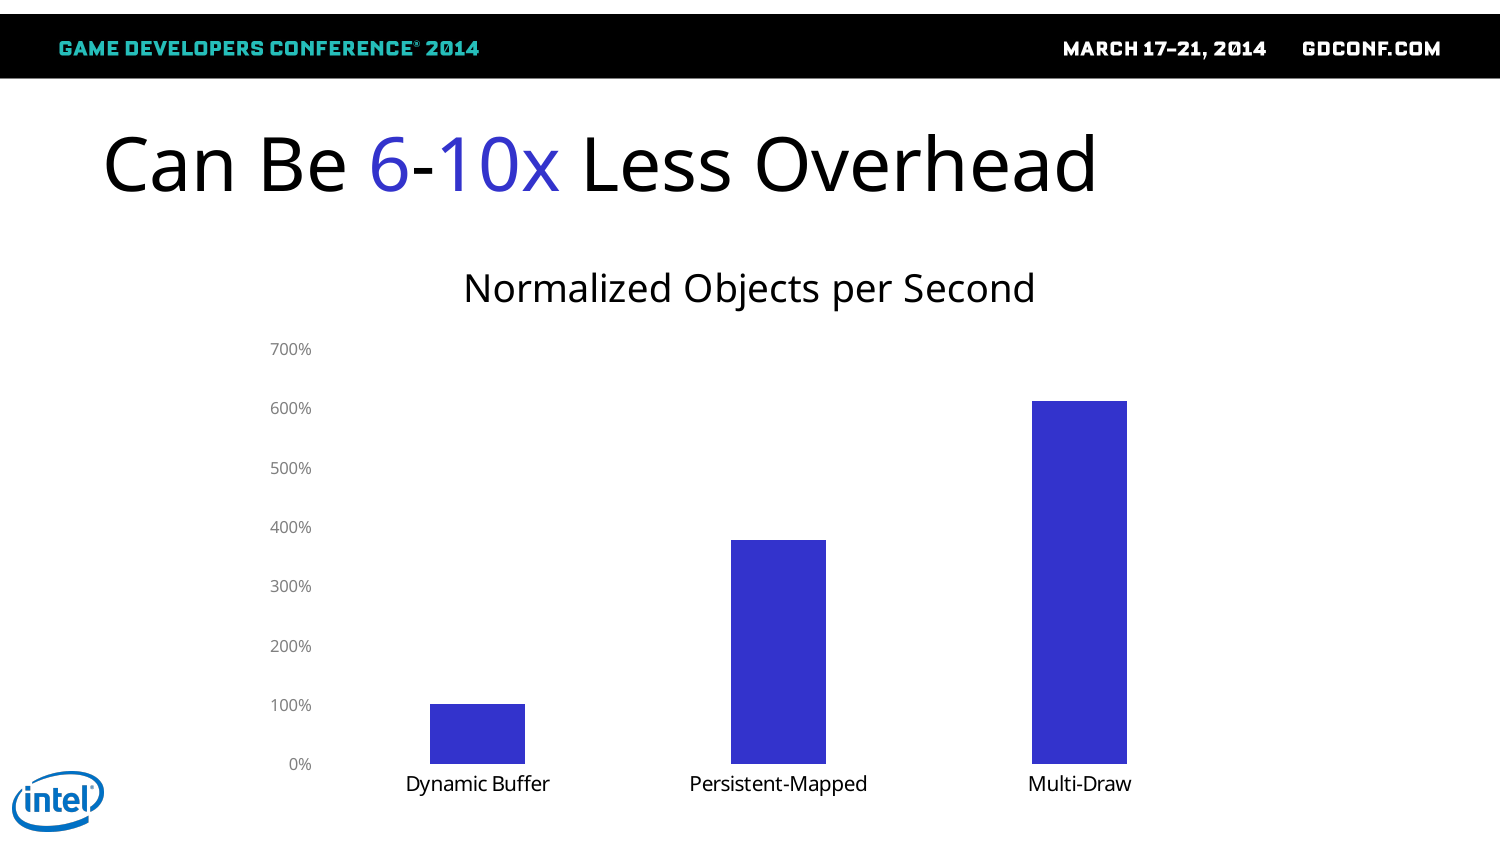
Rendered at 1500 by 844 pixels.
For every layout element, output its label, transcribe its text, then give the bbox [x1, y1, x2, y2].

title Can Be 6-10x Less Overhead [87, 109, 1413, 238]
picture [0, 0, 1500, 844]
chart [249, 228, 1251, 810]
